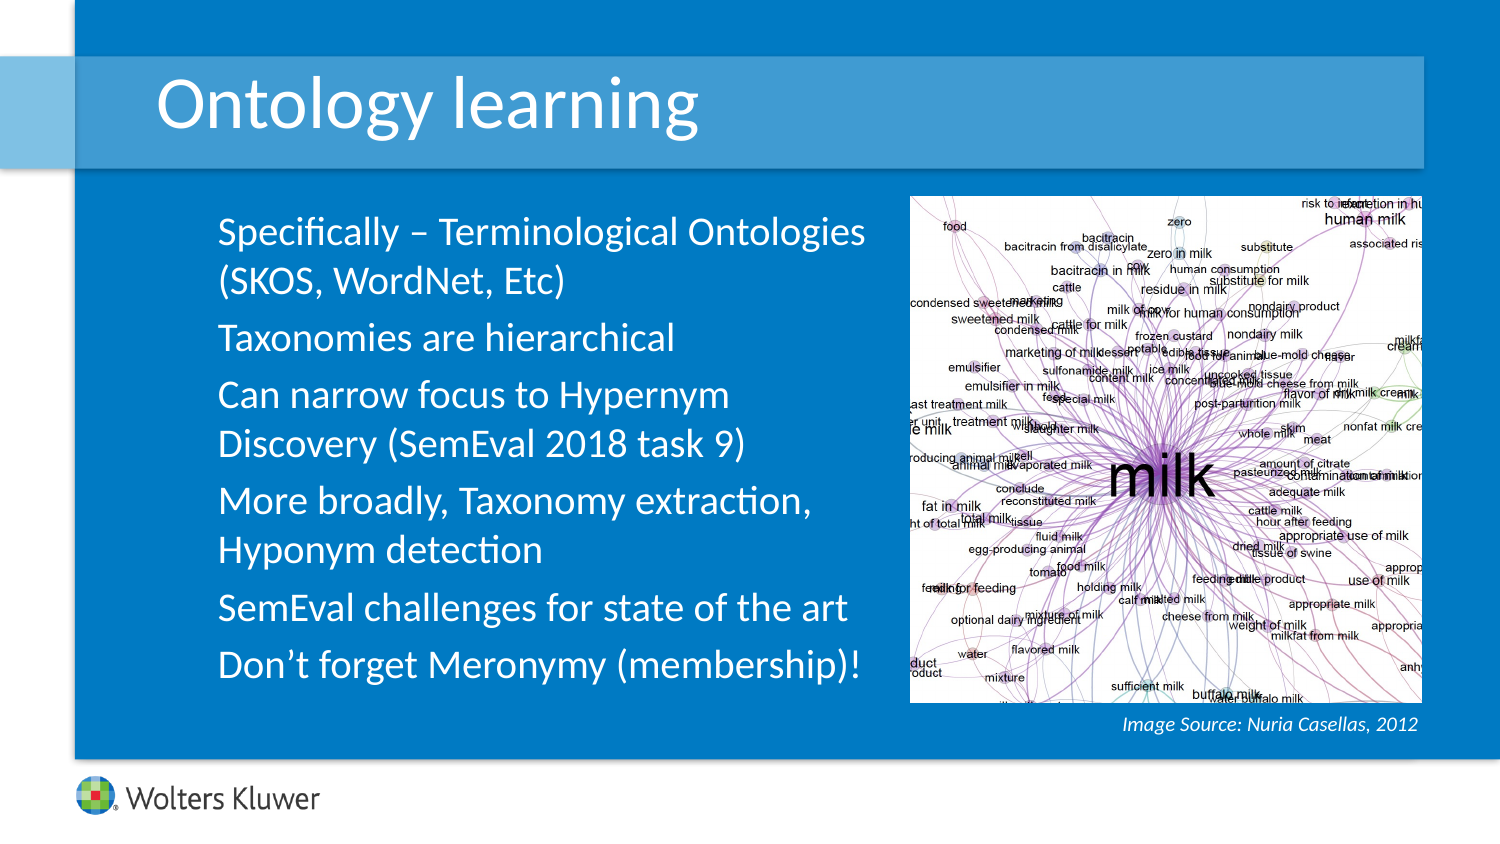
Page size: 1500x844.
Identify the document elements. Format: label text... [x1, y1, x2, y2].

list Specifically – Terminological Ontologies (SKOS, WordNet, Etc) Taxonomies are hierarchical Can narrow focus to Hypernym Discovery (SemEval 2018 task 9) More broadly, Taxonomy extraction, Hyponym detection SemEval challenges for state of the art Don’t forget Meronymy (membership)! [150, 196, 890, 703]
picture [910, 196, 1422, 704]
picture [57, 757, 338, 833]
text_box Image Source: Nuria Casellas, 2012 [1107, 702, 1433, 743]
title Ontology learning [141, 28, 1393, 169]
